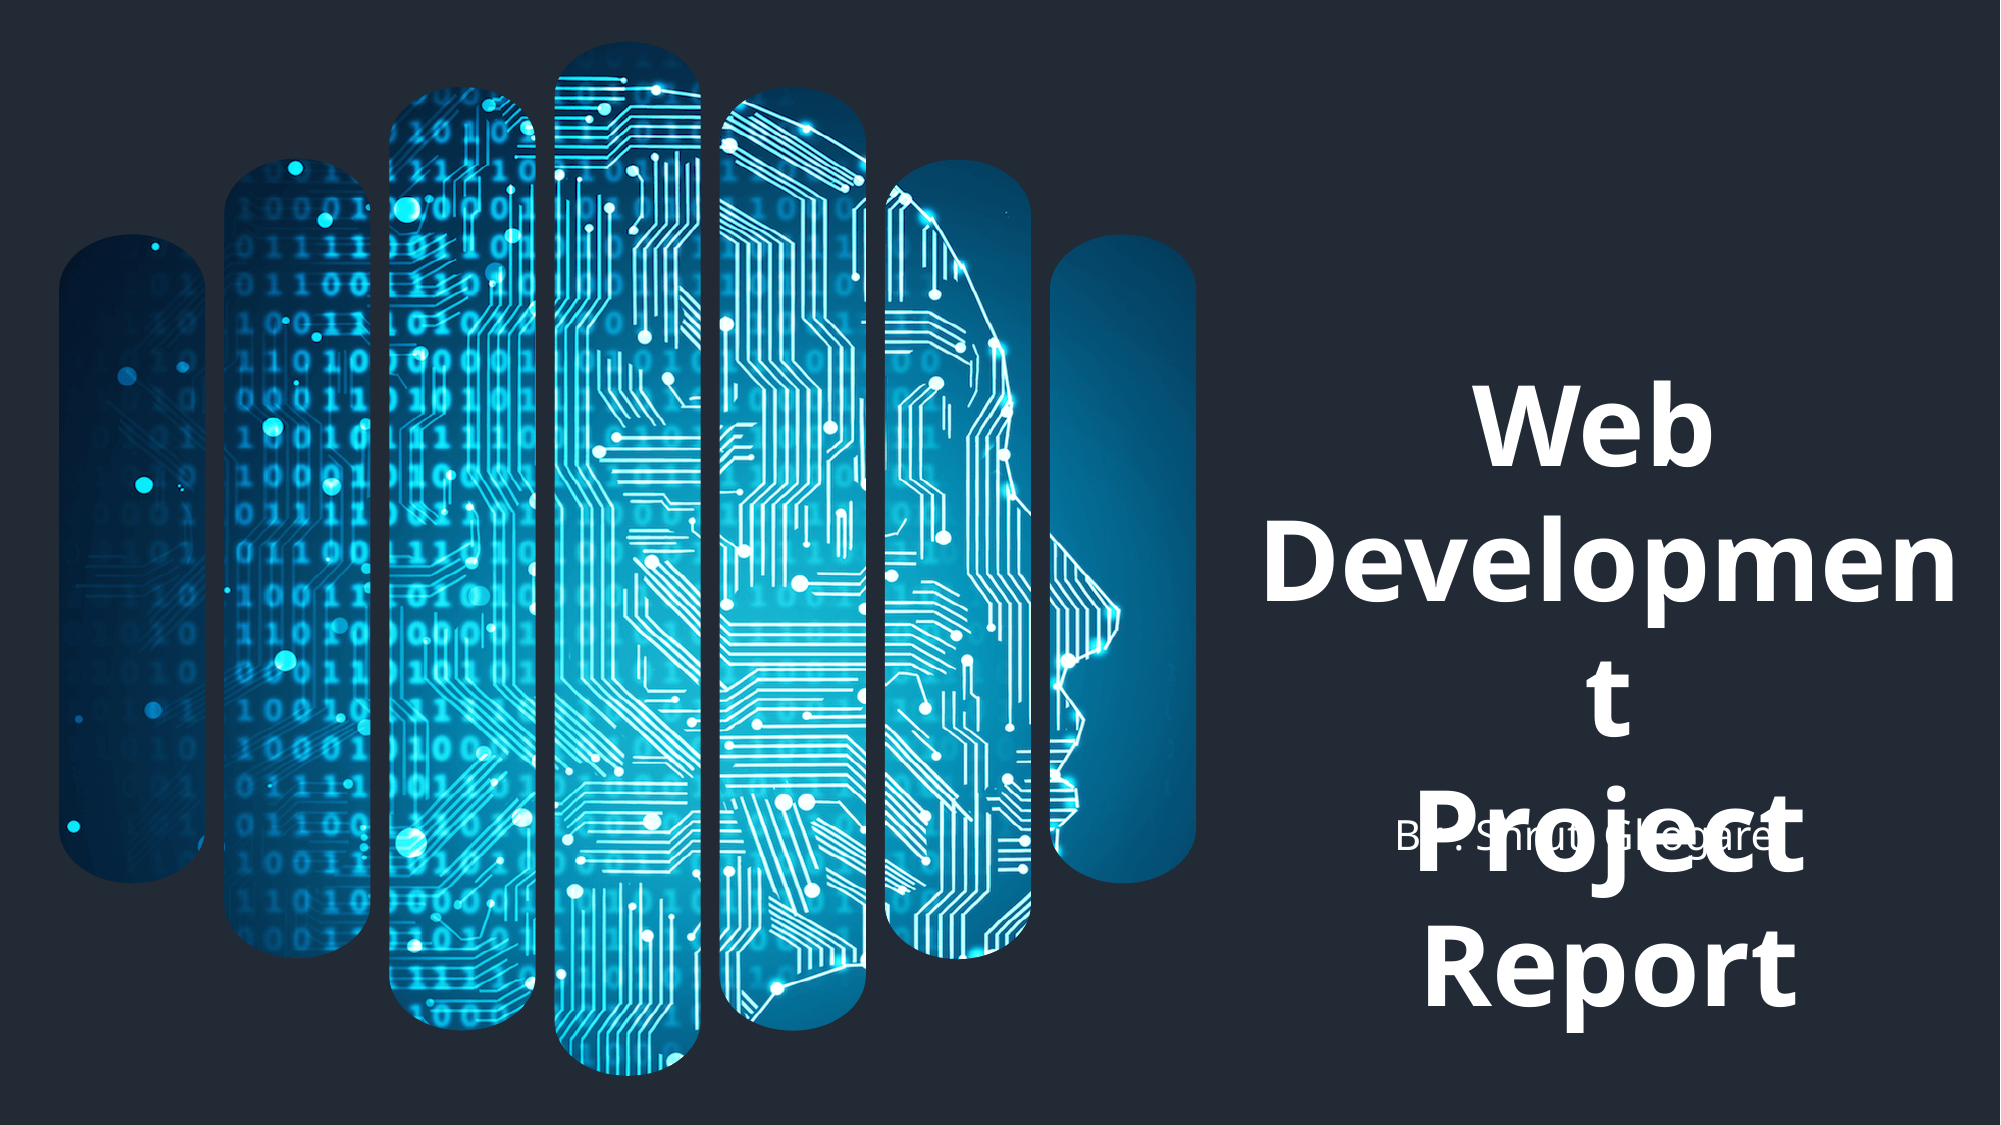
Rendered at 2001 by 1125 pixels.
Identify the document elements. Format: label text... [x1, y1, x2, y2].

picture [58, 41, 1197, 1077]
text_box By : Shruti Ghogare [1379, 801, 1980, 867]
text_box Web Development Project Report [1218, 346, 2000, 1037]
